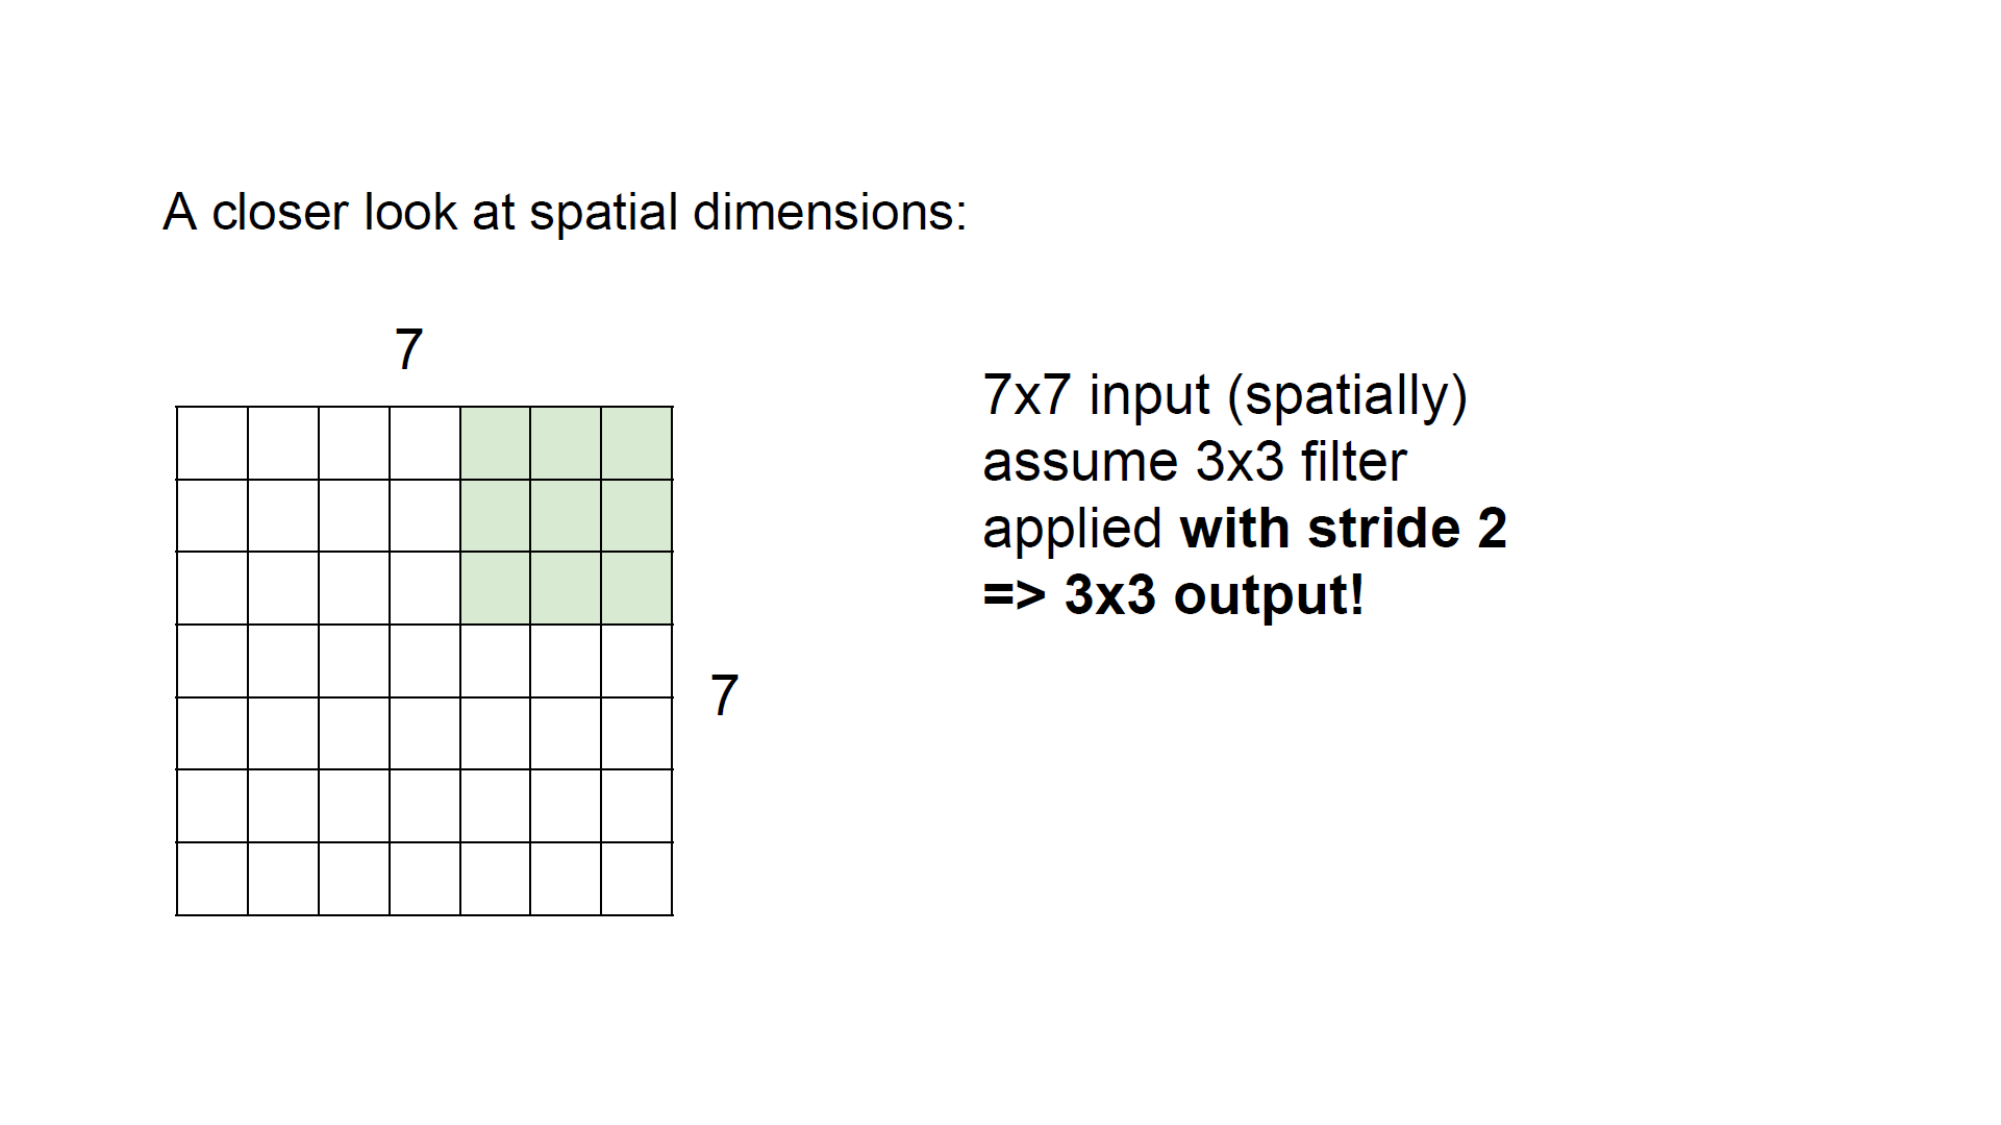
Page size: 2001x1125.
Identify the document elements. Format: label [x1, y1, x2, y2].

picture [145, 158, 1811, 998]
